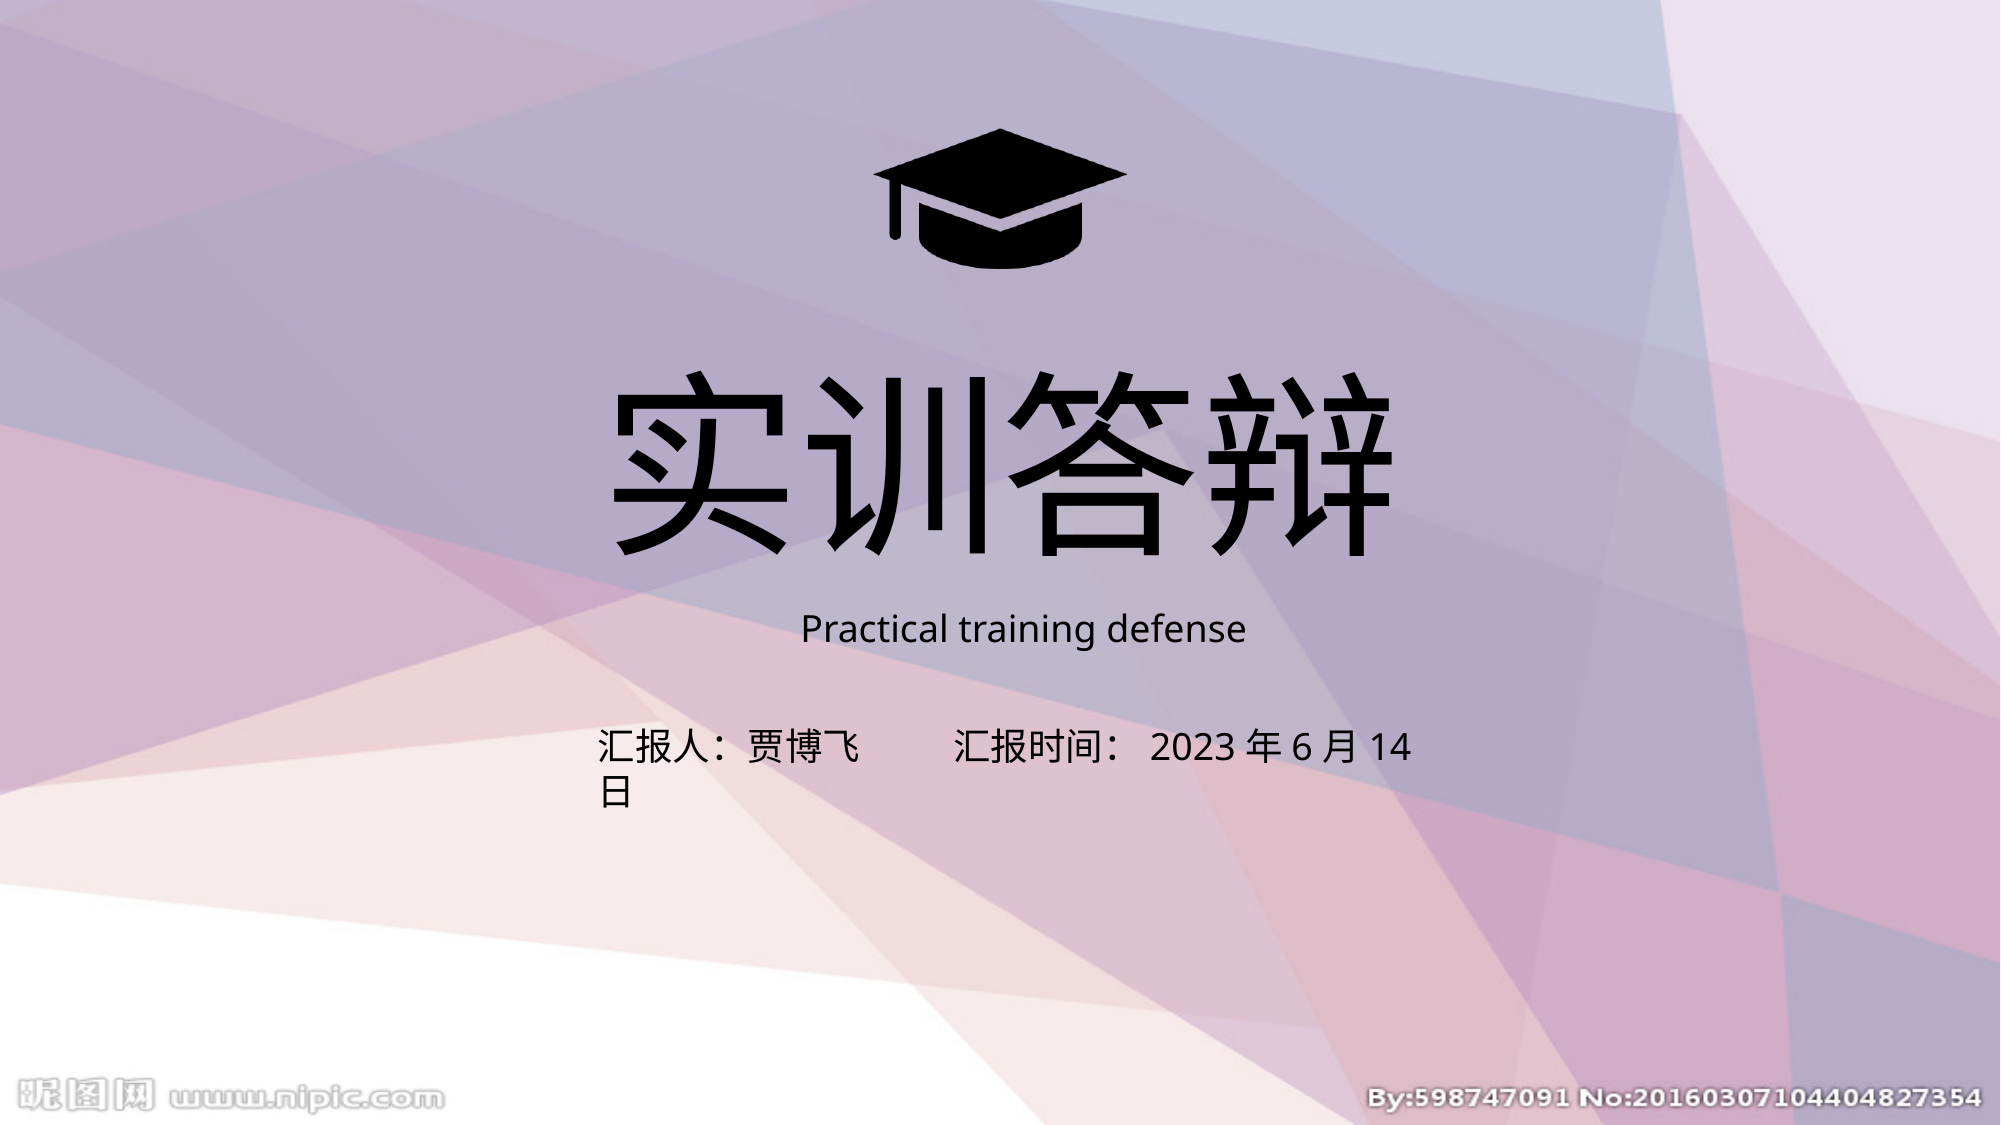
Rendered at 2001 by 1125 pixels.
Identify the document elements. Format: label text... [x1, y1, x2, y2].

text_box 汇报人：贾博飞 汇报时间：2023年6月14日 [582, 715, 1470, 821]
picture [0, 0, 2001, 1125]
title [249, 184, 1750, 360]
text_box Practical training defense [785, 597, 1495, 658]
subtitle 实训答辩 [249, 360, 1750, 632]
